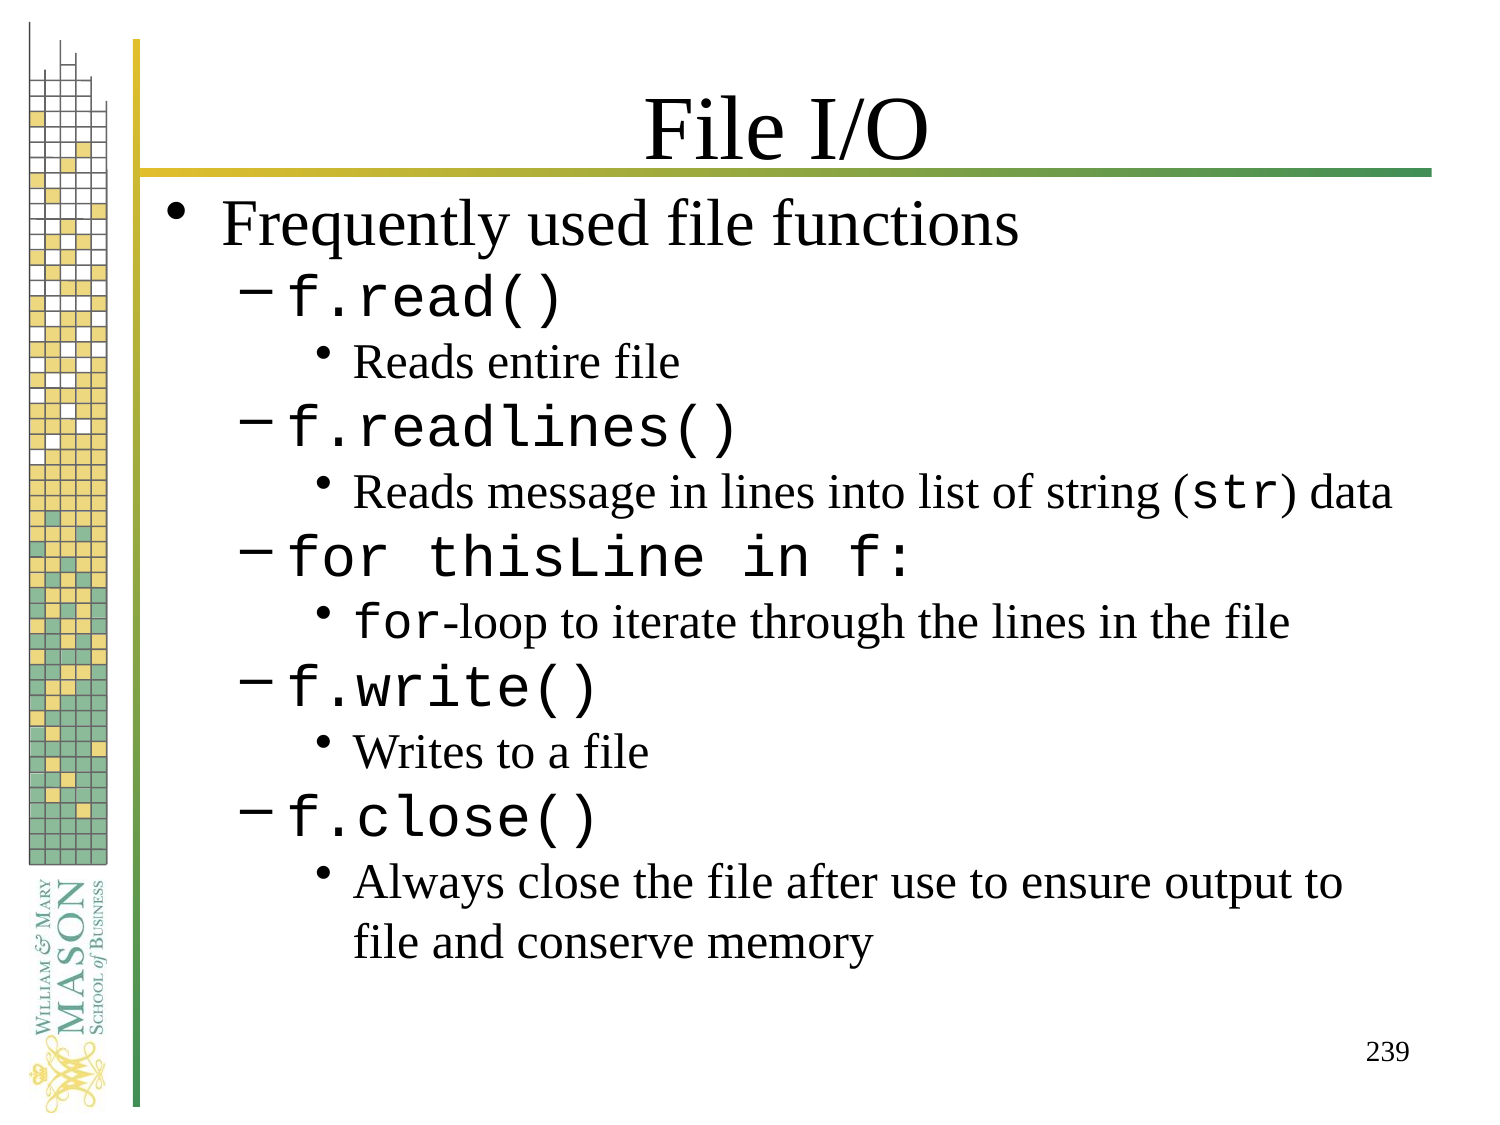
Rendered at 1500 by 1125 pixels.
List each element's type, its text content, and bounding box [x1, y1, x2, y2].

table_cell is [29, 879, 107, 1113]
slide_number 239 [1048, 1024, 1426, 1103]
list Frequently used file functions f.read() Reads entire file f.readlines() Reads message in lines into list of string (str) data for thisLine in f: for-loop to iterate through the lines in the file f.write() Writes to a file f.close() Always close the file after use to ensure output to file and conserve memory [150, 170, 1425, 939]
title File I/O [150, 45, 1425, 170]
